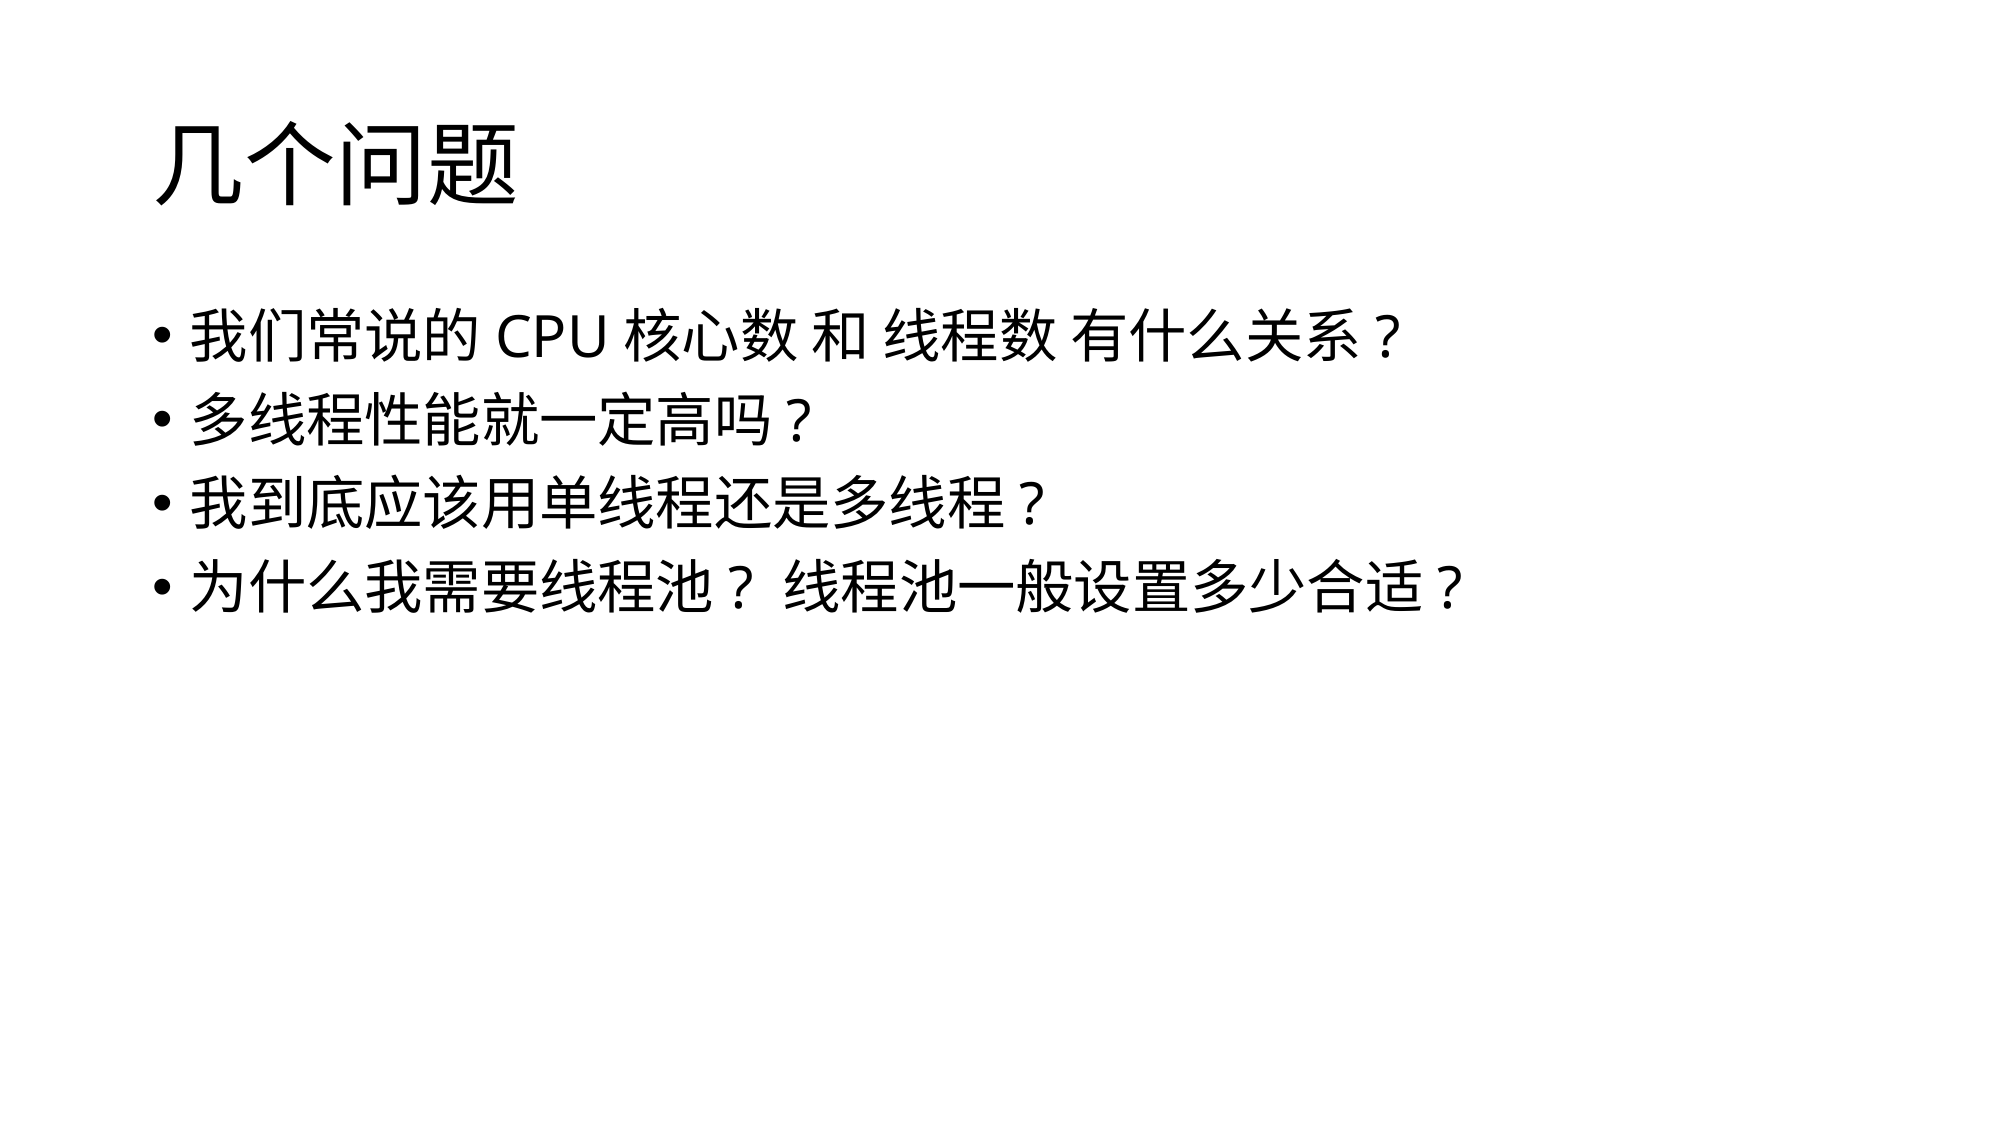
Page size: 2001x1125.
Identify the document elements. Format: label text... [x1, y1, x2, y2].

list 我们常说的CPU核心数 和 线程数 有什么关系? 多线程性能就一定高吗? 我到底应该用单线程还是多线程? 为什么我需要线程池? 线程池一般设置多少合适? [137, 299, 1884, 1014]
title 几个问题 [137, 59, 1863, 278]
